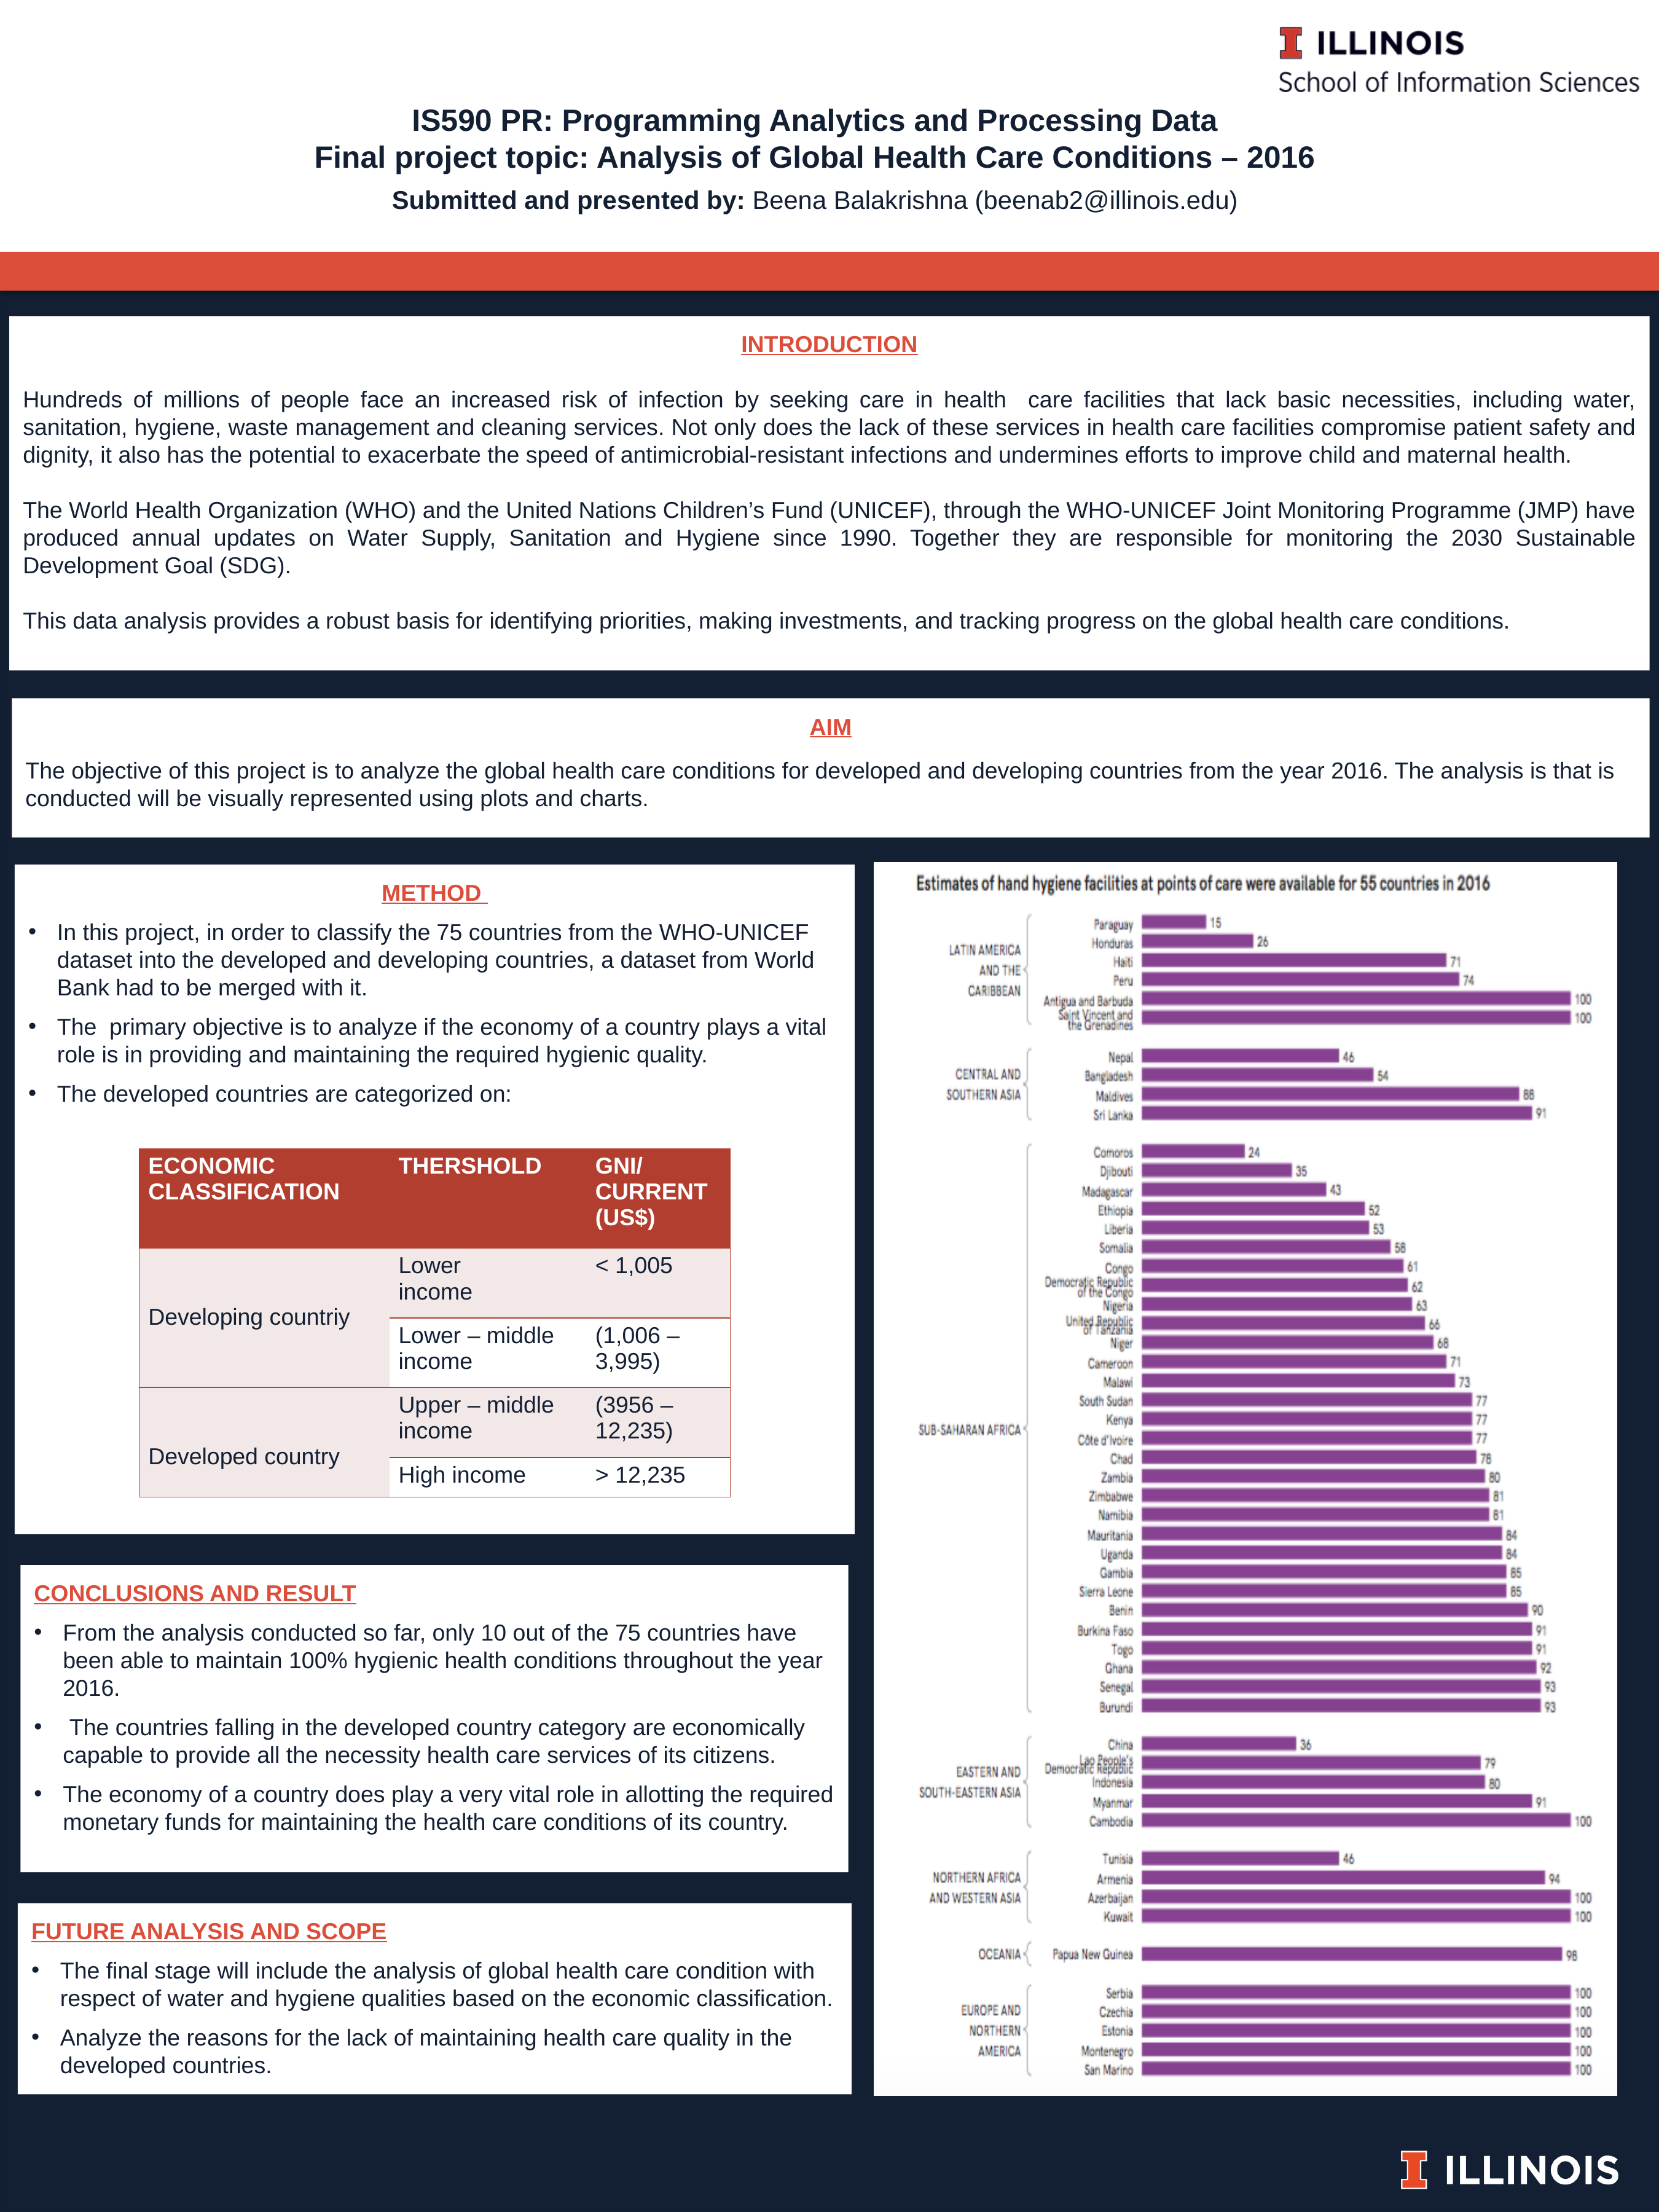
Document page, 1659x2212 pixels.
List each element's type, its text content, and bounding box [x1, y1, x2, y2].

table_cell < 1,005 [586, 1249, 730, 1317]
table_cell Developed country [139, 1388, 390, 1497]
table_cell (1,006 – 3,995) [586, 1319, 730, 1387]
picture [1401, 2151, 1618, 2189]
table_header GNI/ CURRENT (US$) [586, 1149, 730, 1248]
picture [1279, 26, 1639, 92]
table_header ECONOMIC CLASSIFICATION [139, 1149, 390, 1248]
table_cell High income [390, 1458, 586, 1497]
table_cell Lower income [390, 1249, 586, 1317]
text_box INTRODUCTION Hundreds of millions of people face an increased risk of infection by seeking care in health care facilities that lack basic necessities, including water, sanitation, hygiene, waste management and cleaning services. Not only does the lack of these services in health care facilities compromise patient safety and dignity, it also has the potential to exacerbate the speed of antimicrobial-resistant infections and undermines efforts to improve child and maternal health. The World Health Organization (WHO) and the United Nations Children’s Fund (UNICEF), through the WHO-UNICEF Joint Monitoring Programme (JMP) have produced annual updates on Water Supply, Sanitation and Hygiene since 1990. Together they are responsible for monitoring the 2030 Sustainable Development Goal (SDG). This data analysis provides a robust basis for identifying priorities, making investments, and tracking progress on the global health care conditions. [9, 316, 1650, 671]
text_box Submitted and presented by: Beena Balakrishna (beenab2@illinois.edu) [183, 181, 1447, 216]
table_cell > 12,235 [586, 1458, 730, 1497]
table_cell Upper – middle income [390, 1388, 586, 1457]
text_box METHOD In this project, in order to classify the 75 countries from the WHO-UNICEF dataset into the developed and developing countries, a dataset from World Bank had to be merged with it. The primary objective is to analyze if the economy of a country plays a vital role is in providing and maintaining the required hygienic quality. The developed countries are categorized on: [14, 865, 855, 1534]
picture [874, 861, 1617, 2096]
table_cell (3956 – 12,235) [586, 1388, 730, 1457]
table_cell Lower – middle income [390, 1319, 586, 1387]
text_box IS590 PR: Programming Analytics and Processing Data Final project topic: Analysis of Global Health Care Conditions – 2016 [229, 96, 1402, 179]
table_header THERSHOLD [390, 1149, 586, 1248]
text_box AIM The objective of this project is to analyze the global health care conditions for developed and developing countries from the year 2016. The analysis is that is conducted will be visually represented using plots and charts. [12, 698, 1650, 837]
text_box FUTURE ANALYSIS AND SCOPE The final stage will include the analysis of global health care condition with respect of water and hygiene qualities based on the economic classification. Analyze the reasons for the lack of maintaining health care quality in the developed countries. [17, 1903, 852, 2095]
text_box CONCLUSIONS AND RESULT From the analysis conducted so far, only 10 out of the 75 countries have been able to maintain 100% hygienic health conditions throughout the year 2016. The countries falling in the developed country category are economically capable to provide all the necessity health care services of its citizens. The economy of a country does play a very vital role in allotting the required monetary funds for maintaining the health care conditions of its country. [20, 1565, 849, 1873]
table_cell Developing countriy [139, 1249, 390, 1387]
